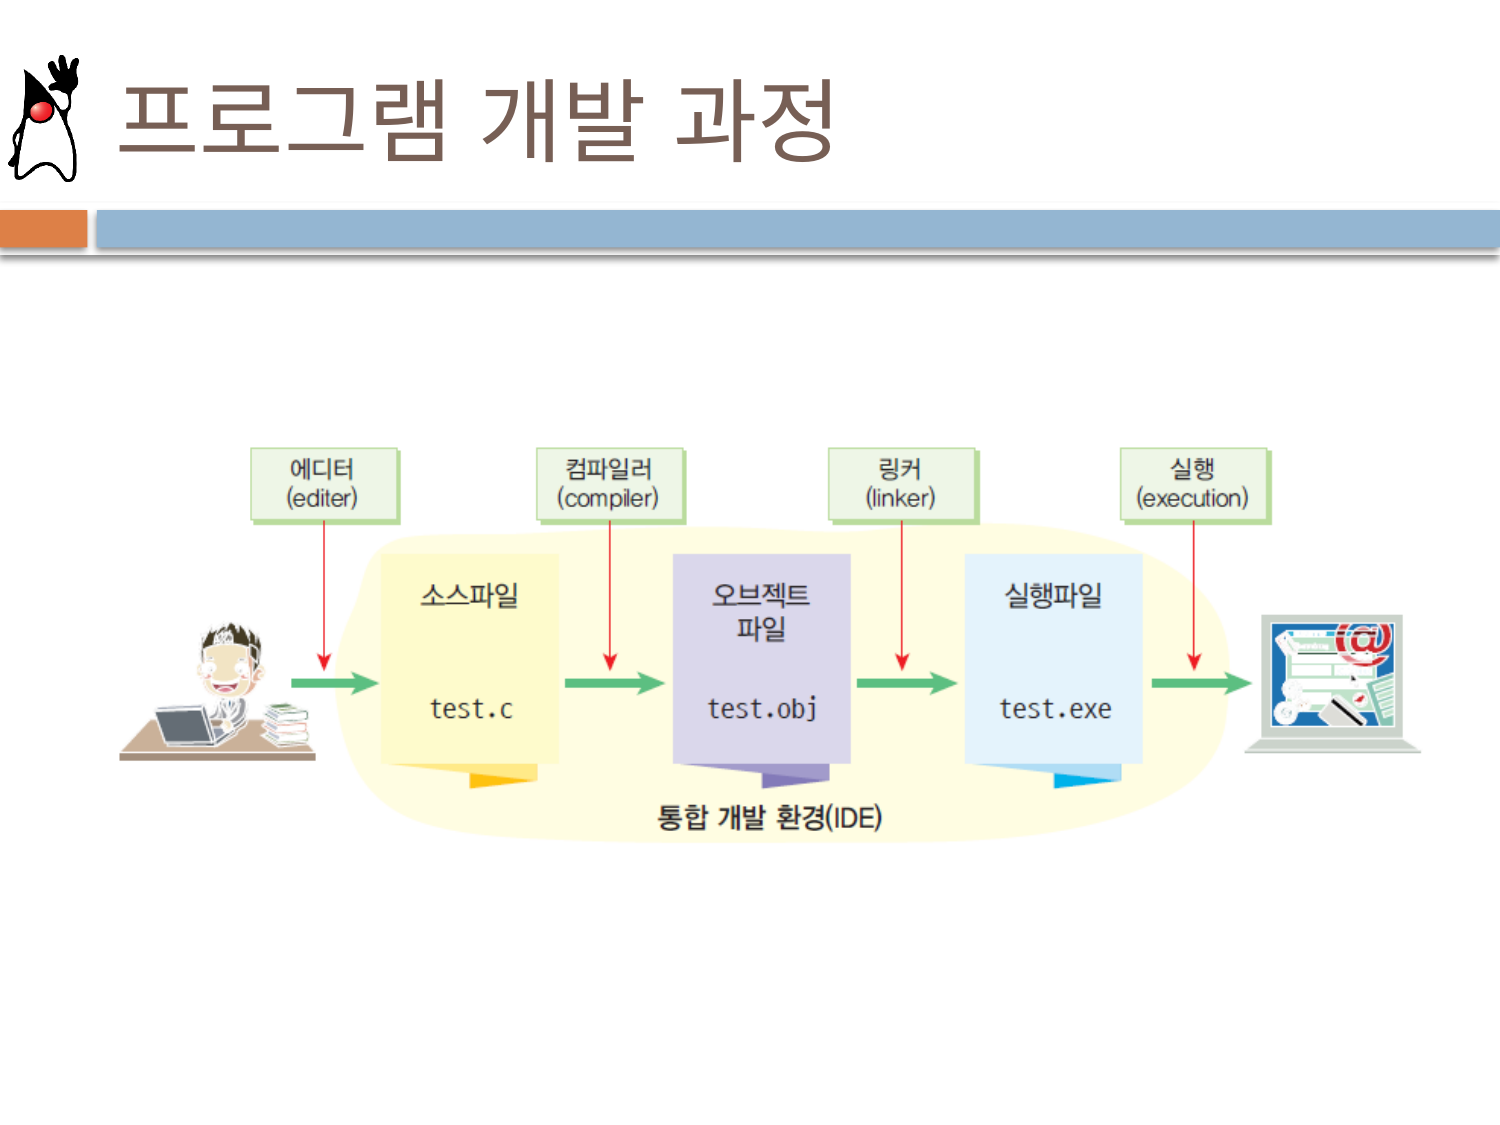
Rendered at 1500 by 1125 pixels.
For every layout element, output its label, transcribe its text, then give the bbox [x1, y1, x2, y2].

picture [8, 55, 79, 182]
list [100, 392, 1439, 870]
title 프로그램 개발 과정 [100, 37, 1438, 200]
